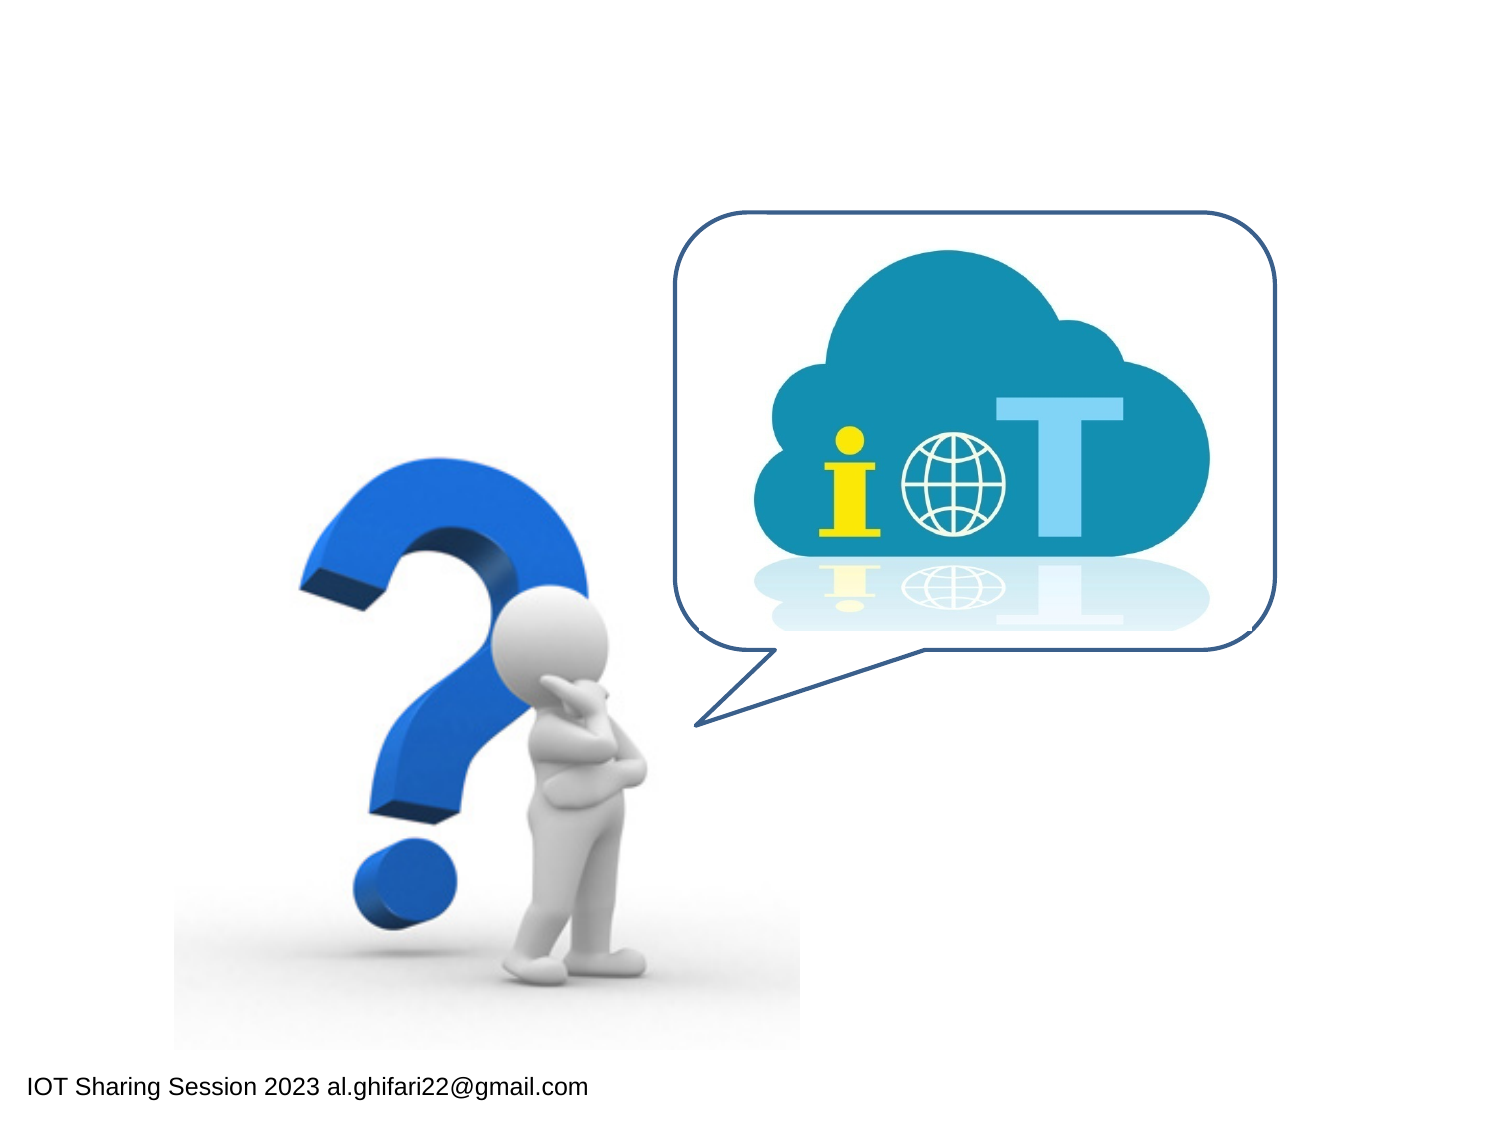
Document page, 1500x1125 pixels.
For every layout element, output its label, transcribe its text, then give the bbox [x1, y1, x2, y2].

text_box [672, 210, 1278, 631]
text_box [804, 639, 1245, 693]
picture [174, 237, 1252, 1051]
text_box IOT Sharing Session 2023 al.ghifari22@gmail.com [11, 1062, 605, 1108]
